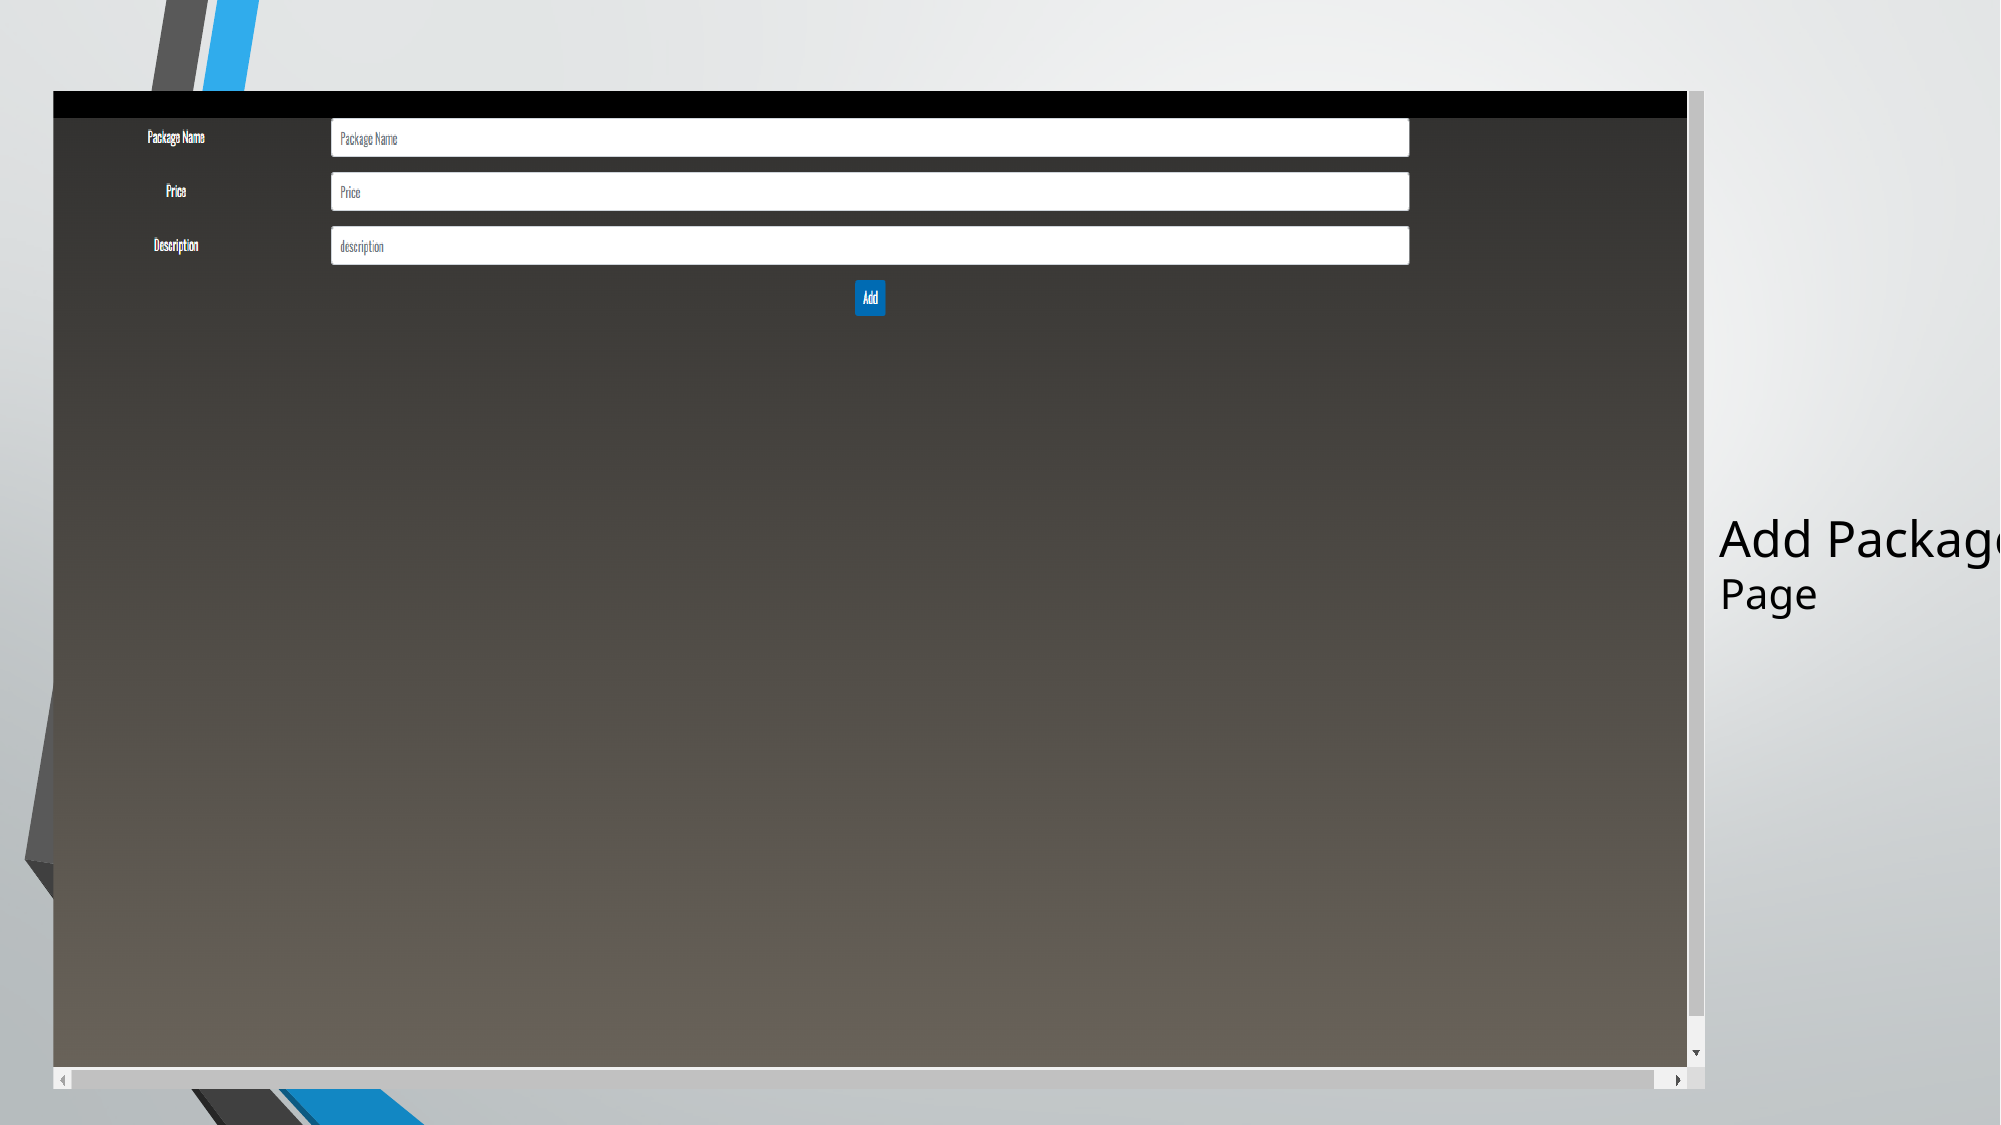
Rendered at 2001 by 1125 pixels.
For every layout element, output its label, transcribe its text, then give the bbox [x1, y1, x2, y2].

picture [53, 91, 1706, 1089]
list Add Package Page [1706, 407, 2000, 718]
